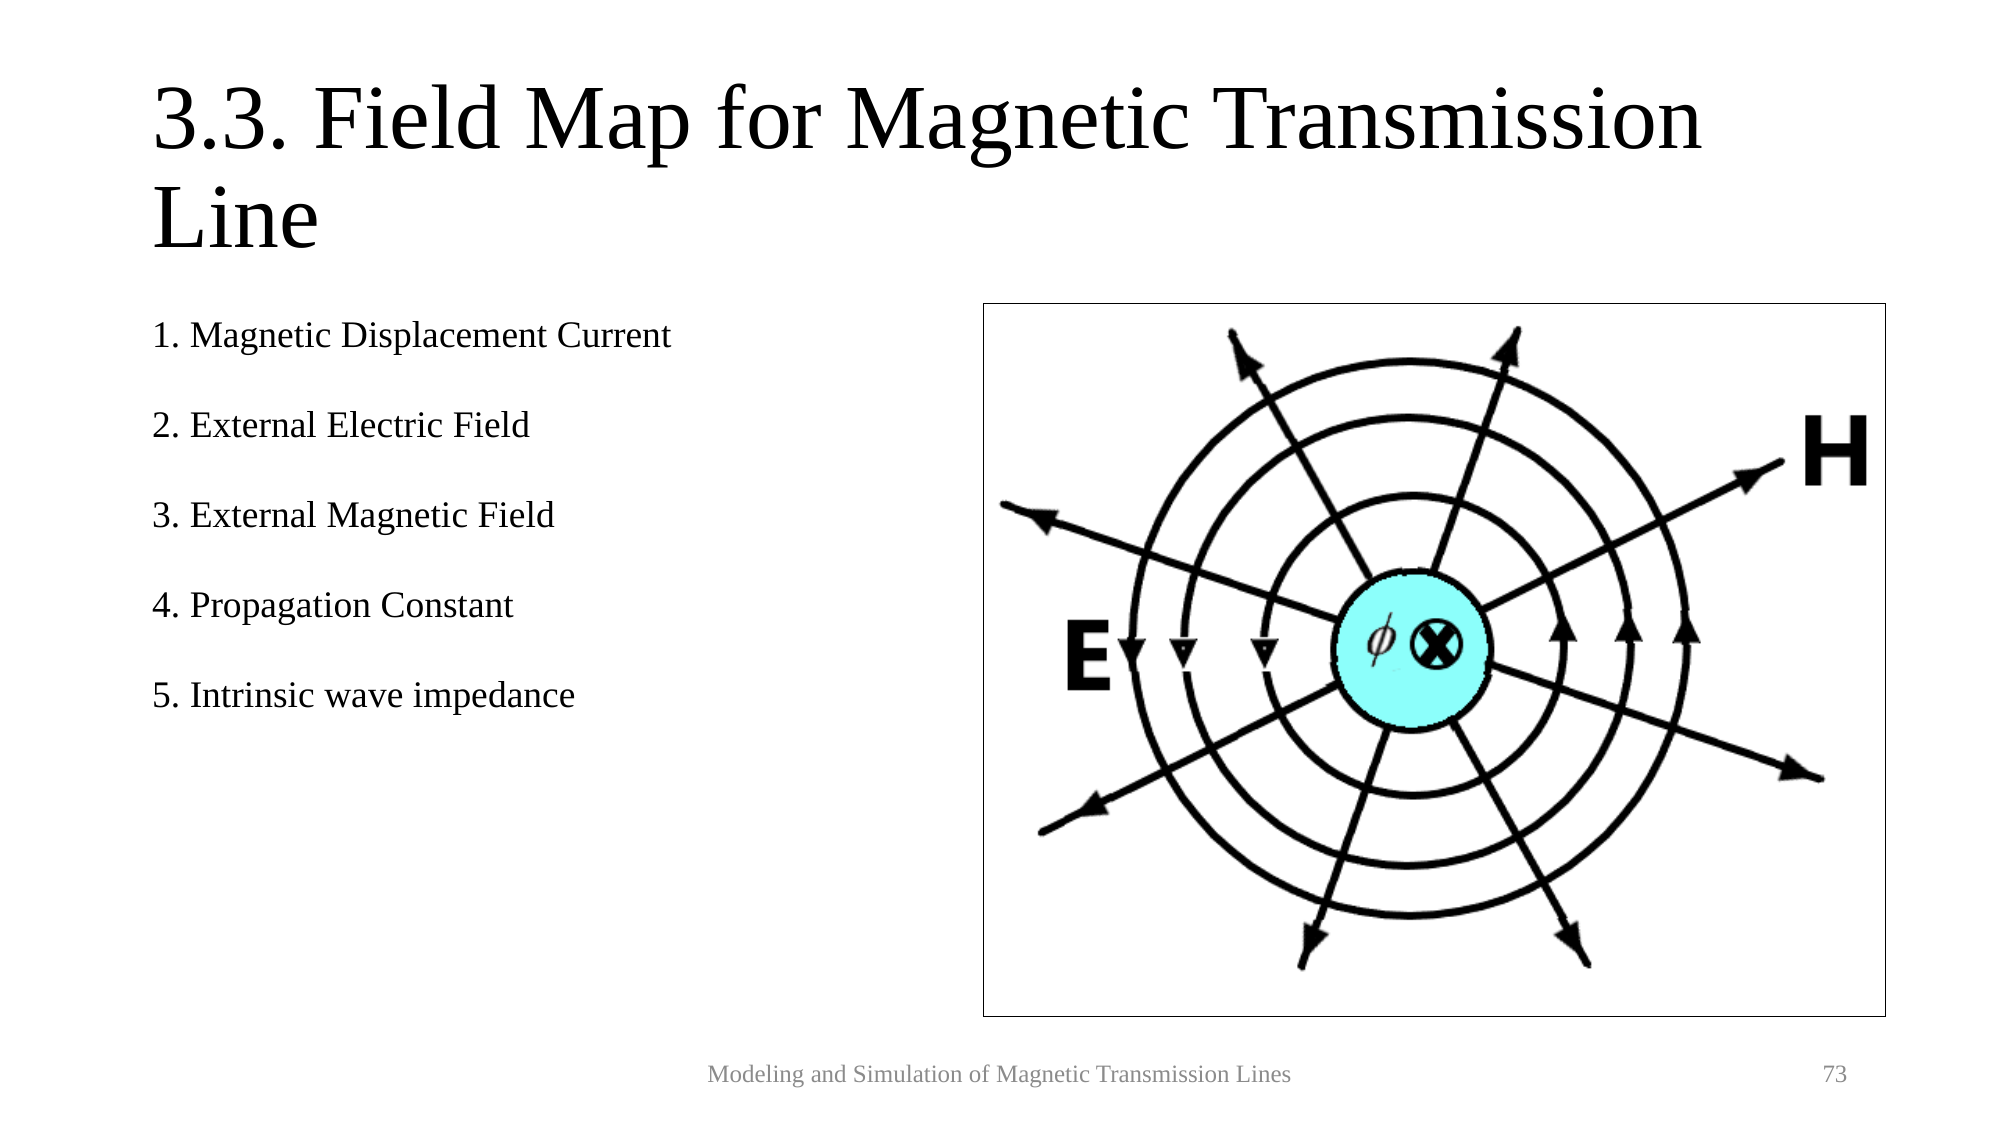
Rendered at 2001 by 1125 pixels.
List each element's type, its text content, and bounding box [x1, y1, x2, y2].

footer Modeling and Simulation of Magnetic Transmission Lines [662, 1042, 1338, 1103]
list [983, 303, 1886, 1017]
title 3.3. Field Map for Magnetic Transmission Line [137, 59, 1863, 278]
slide_number 73 [1412, 1042, 1863, 1103]
